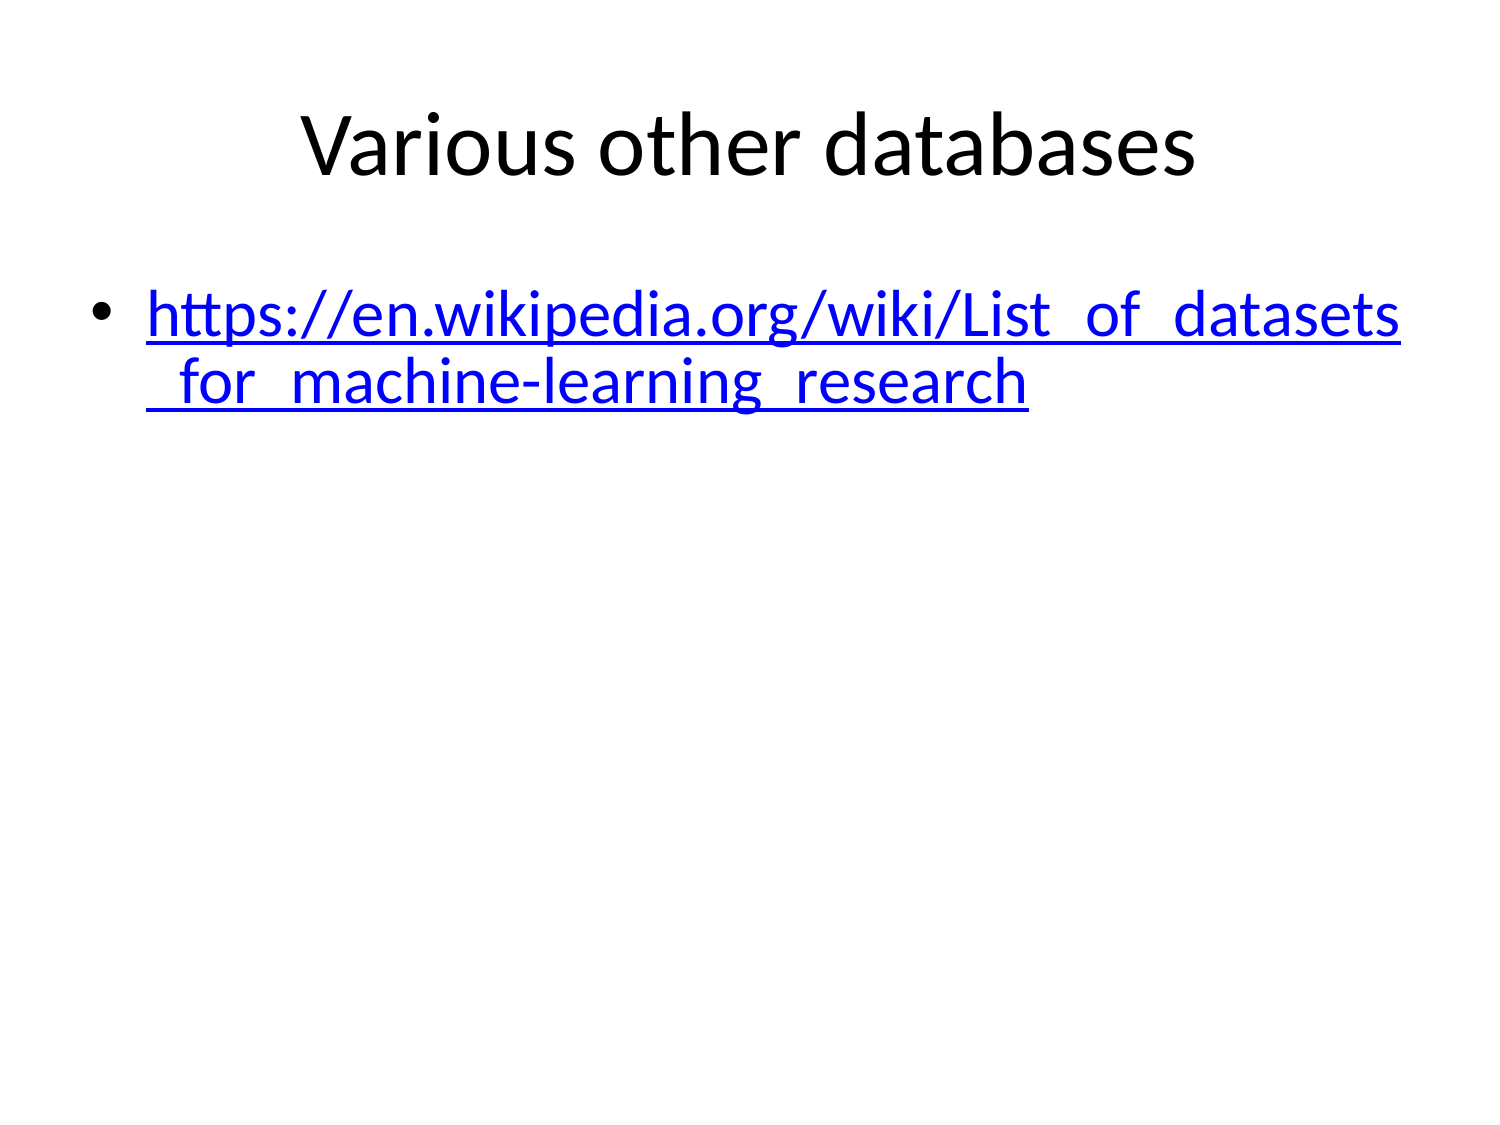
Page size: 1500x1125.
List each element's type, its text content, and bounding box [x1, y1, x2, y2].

list https://en.wikipedia.org/wiki/List_of_datasets_for_machine-learning_research [75, 262, 1425, 1005]
title Various other databases [75, 45, 1425, 233]
